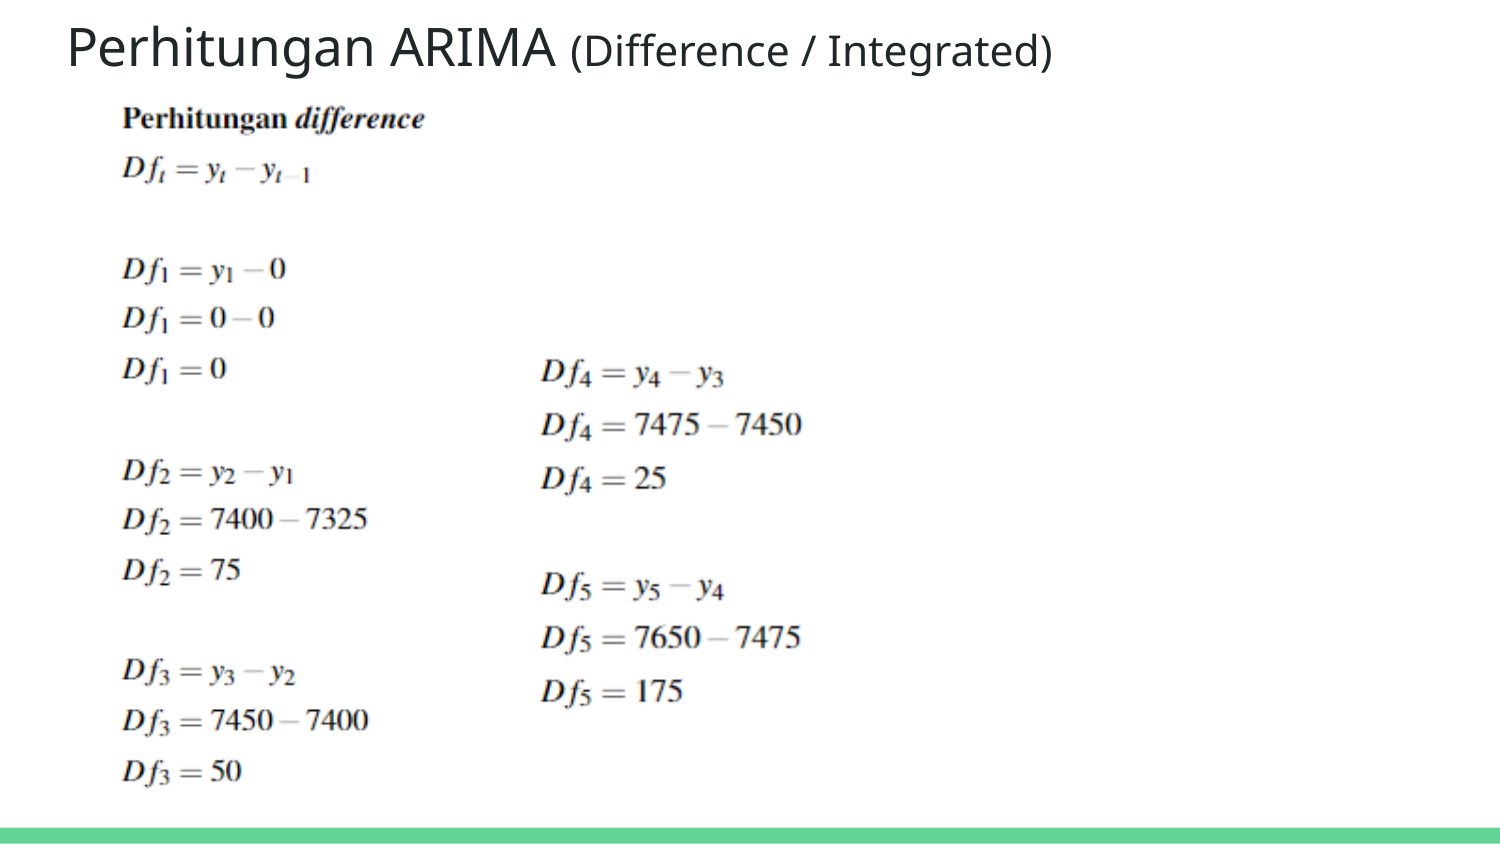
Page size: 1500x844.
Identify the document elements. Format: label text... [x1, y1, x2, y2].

title Perhitungan ARIMA (Difference / Integrated) [51, 0, 1449, 92]
picture [528, 326, 875, 742]
picture [112, 91, 445, 804]
